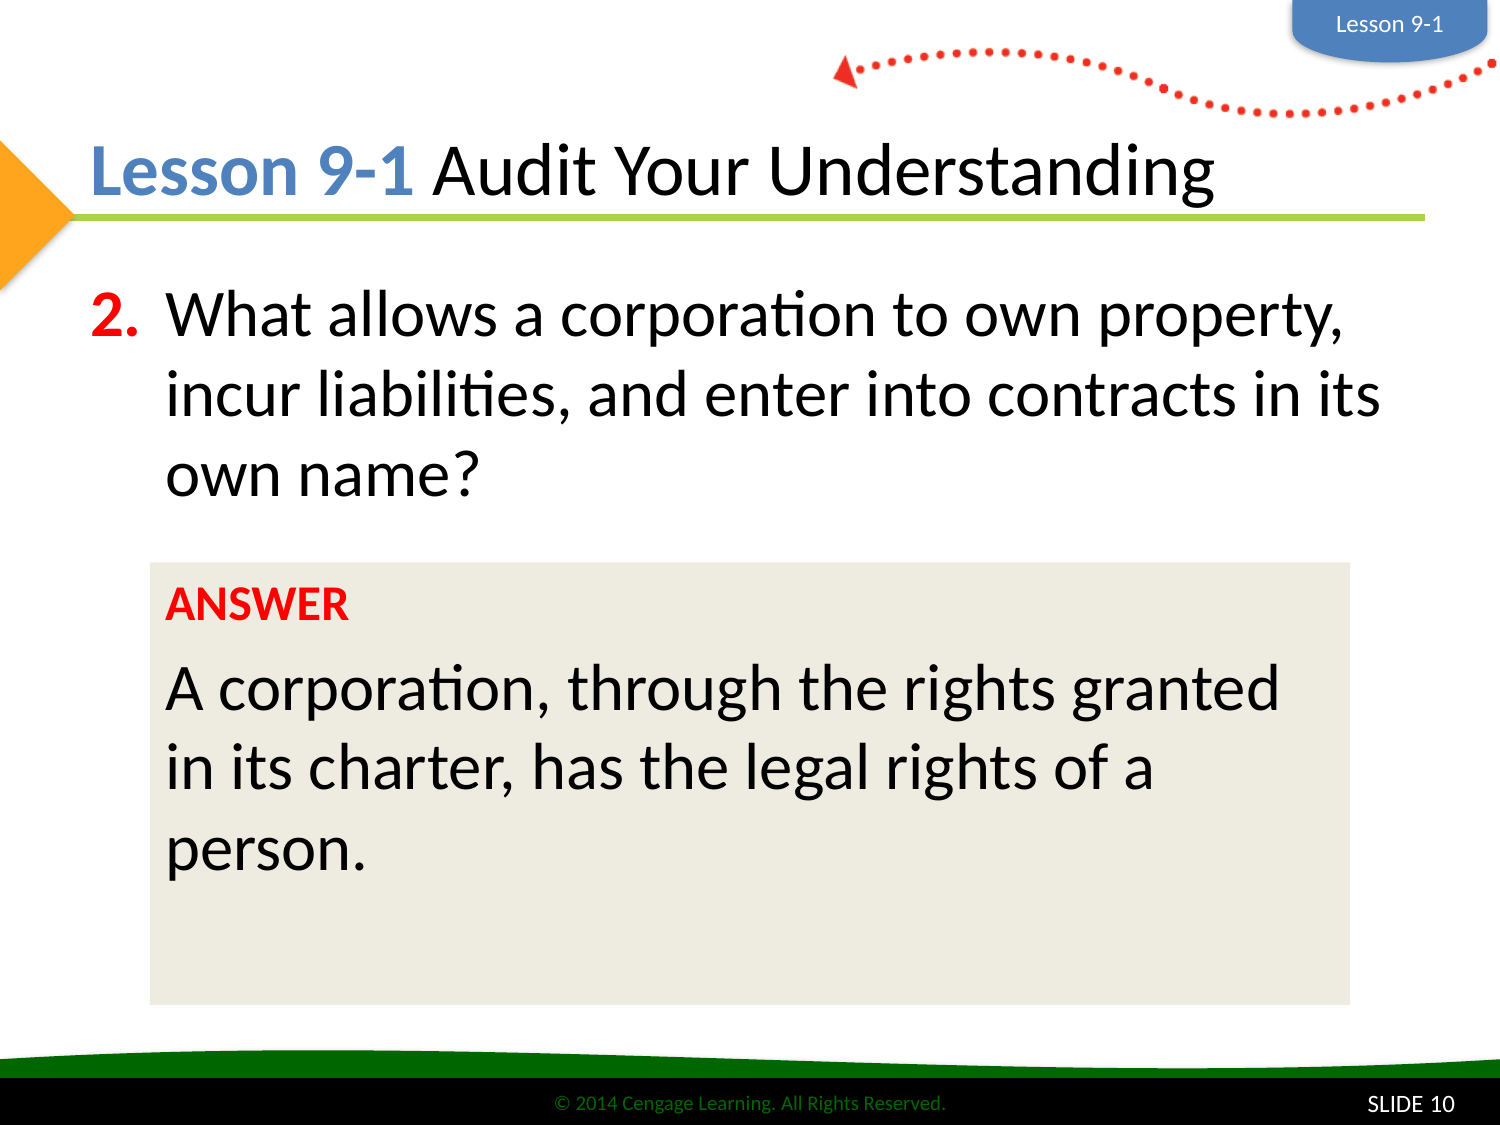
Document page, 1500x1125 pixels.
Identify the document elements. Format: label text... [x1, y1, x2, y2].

list 2. What allows a corporation to own property, incur liabilities, and enter into contracts in its own name? [75, 262, 1425, 1005]
title Lesson 9-1 Audit Your Understanding [75, 29, 1350, 218]
text_box ANSWER A corporation, through the rights granted in its charter, has the legal rights of a person. [149, 562, 1350, 1005]
picture [827, 37, 1500, 126]
text_box [0, 138, 78, 293]
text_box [1292, 0, 1488, 63]
slide_number SLIDE 10 [1170, 1080, 1470, 1125]
